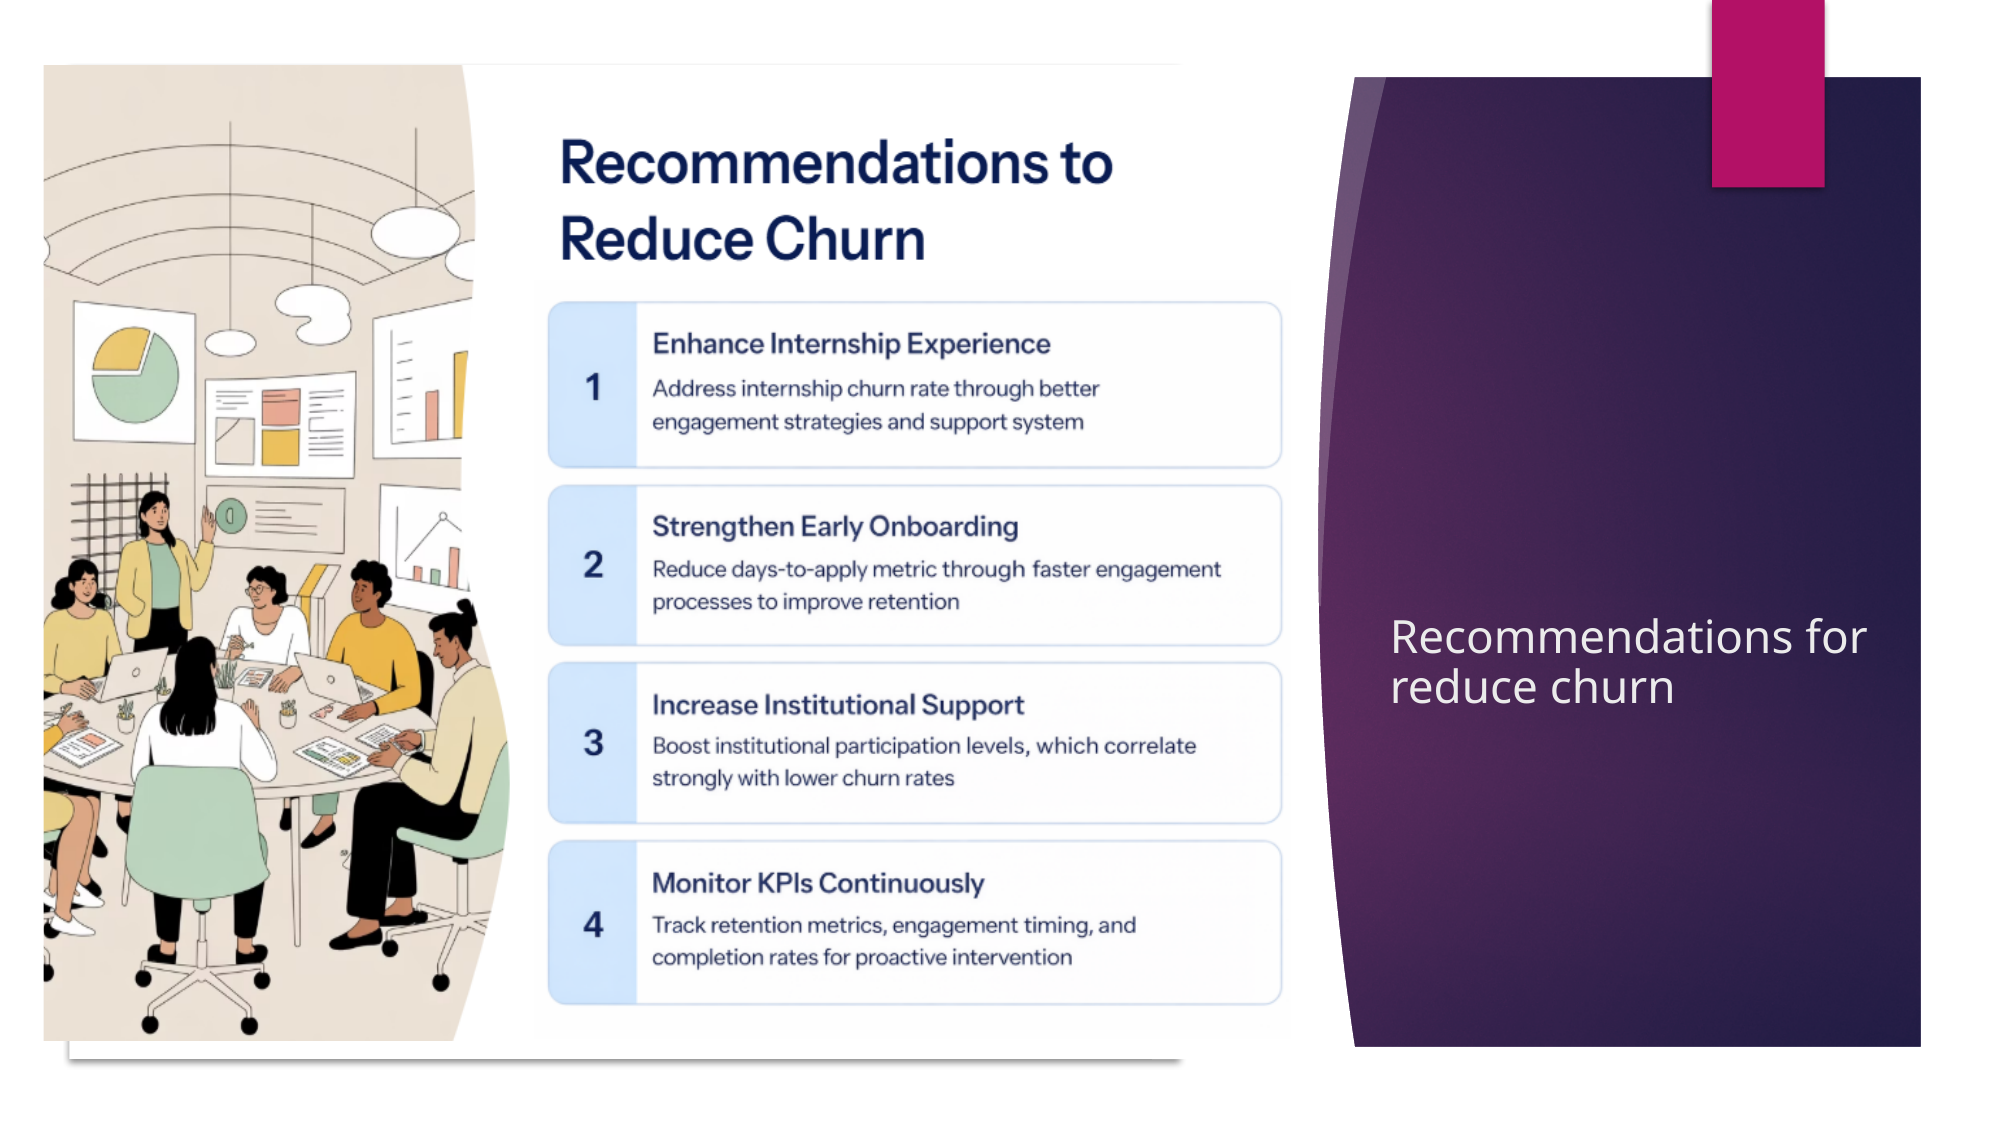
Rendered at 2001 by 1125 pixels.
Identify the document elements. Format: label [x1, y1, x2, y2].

text_box [69, 64, 1367, 1060]
text_box [0, 0, 2000, 1125]
picture [43, 64, 1317, 1041]
